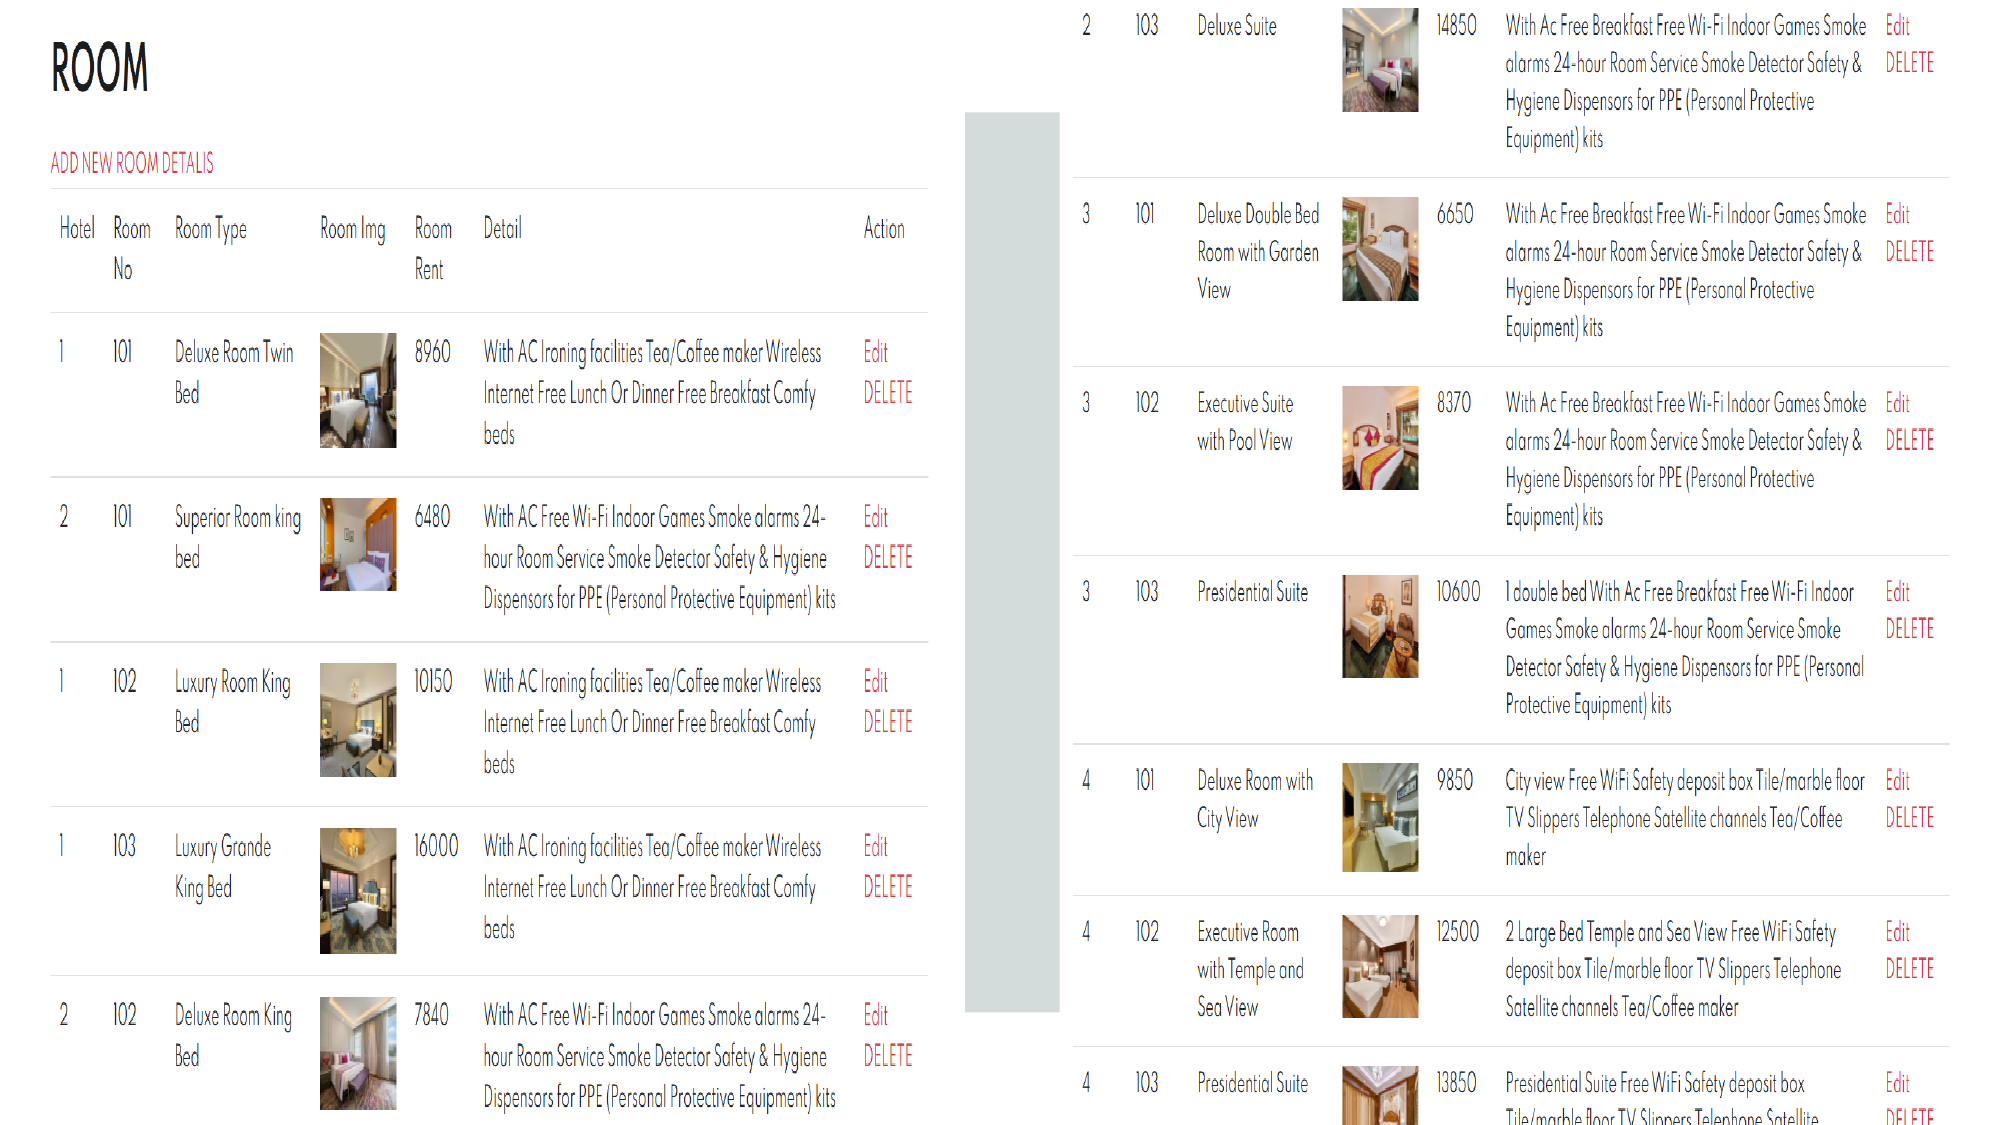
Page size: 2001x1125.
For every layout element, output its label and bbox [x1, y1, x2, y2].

picture [1059, 0, 2000, 1125]
list [0, 0, 965, 1125]
